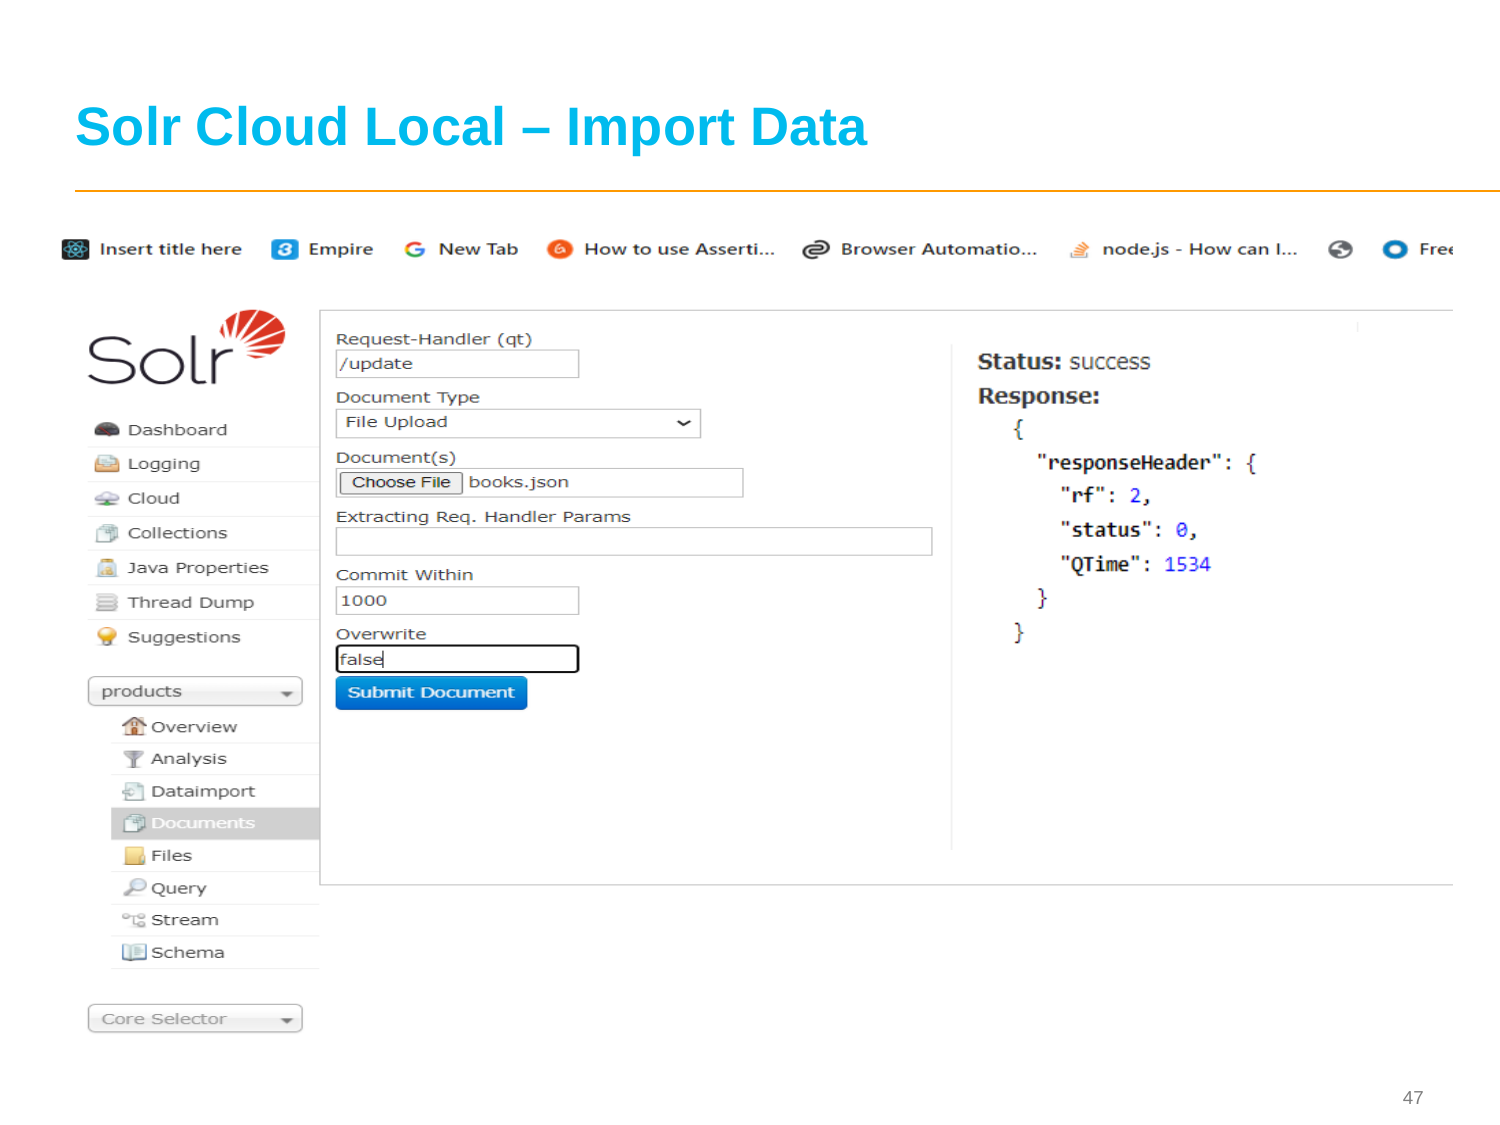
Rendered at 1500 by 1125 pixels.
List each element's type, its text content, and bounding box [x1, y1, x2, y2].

title Solr Cloud Local – Import Data [75, 27, 1422, 157]
picture [46, 224, 1454, 1063]
